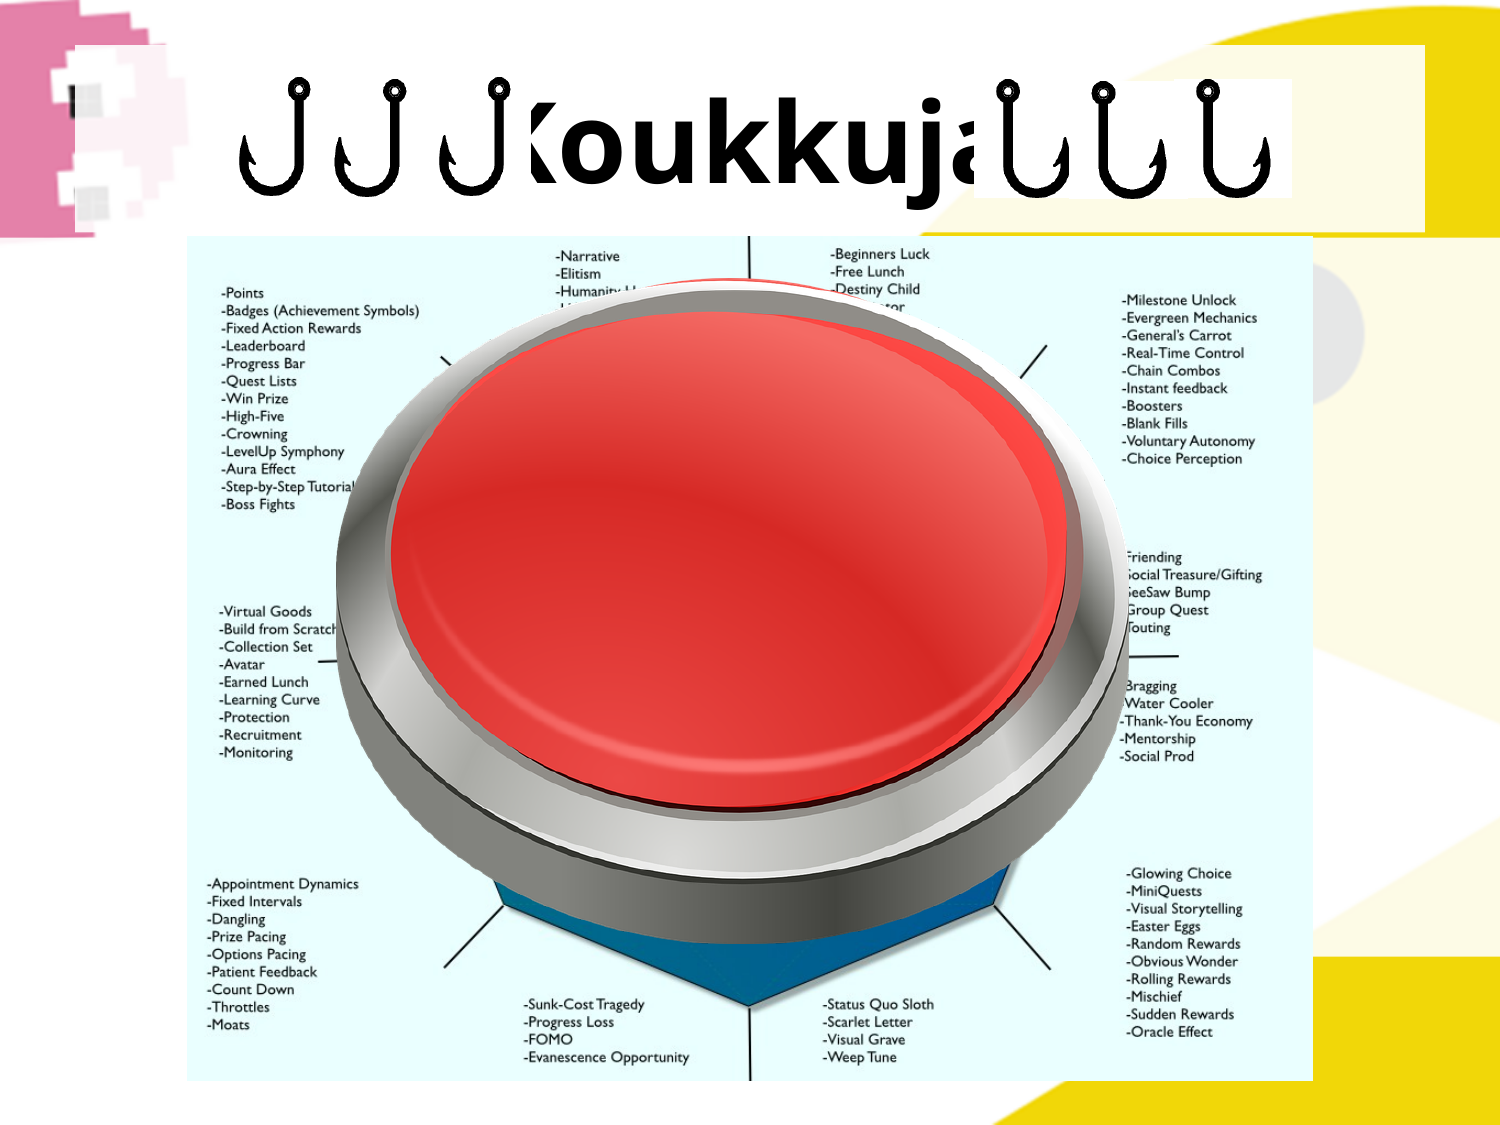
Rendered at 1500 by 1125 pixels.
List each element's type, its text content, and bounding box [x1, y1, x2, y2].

picture [0, 0, 1500, 1125]
title Koukkuja [75, 45, 1425, 233]
